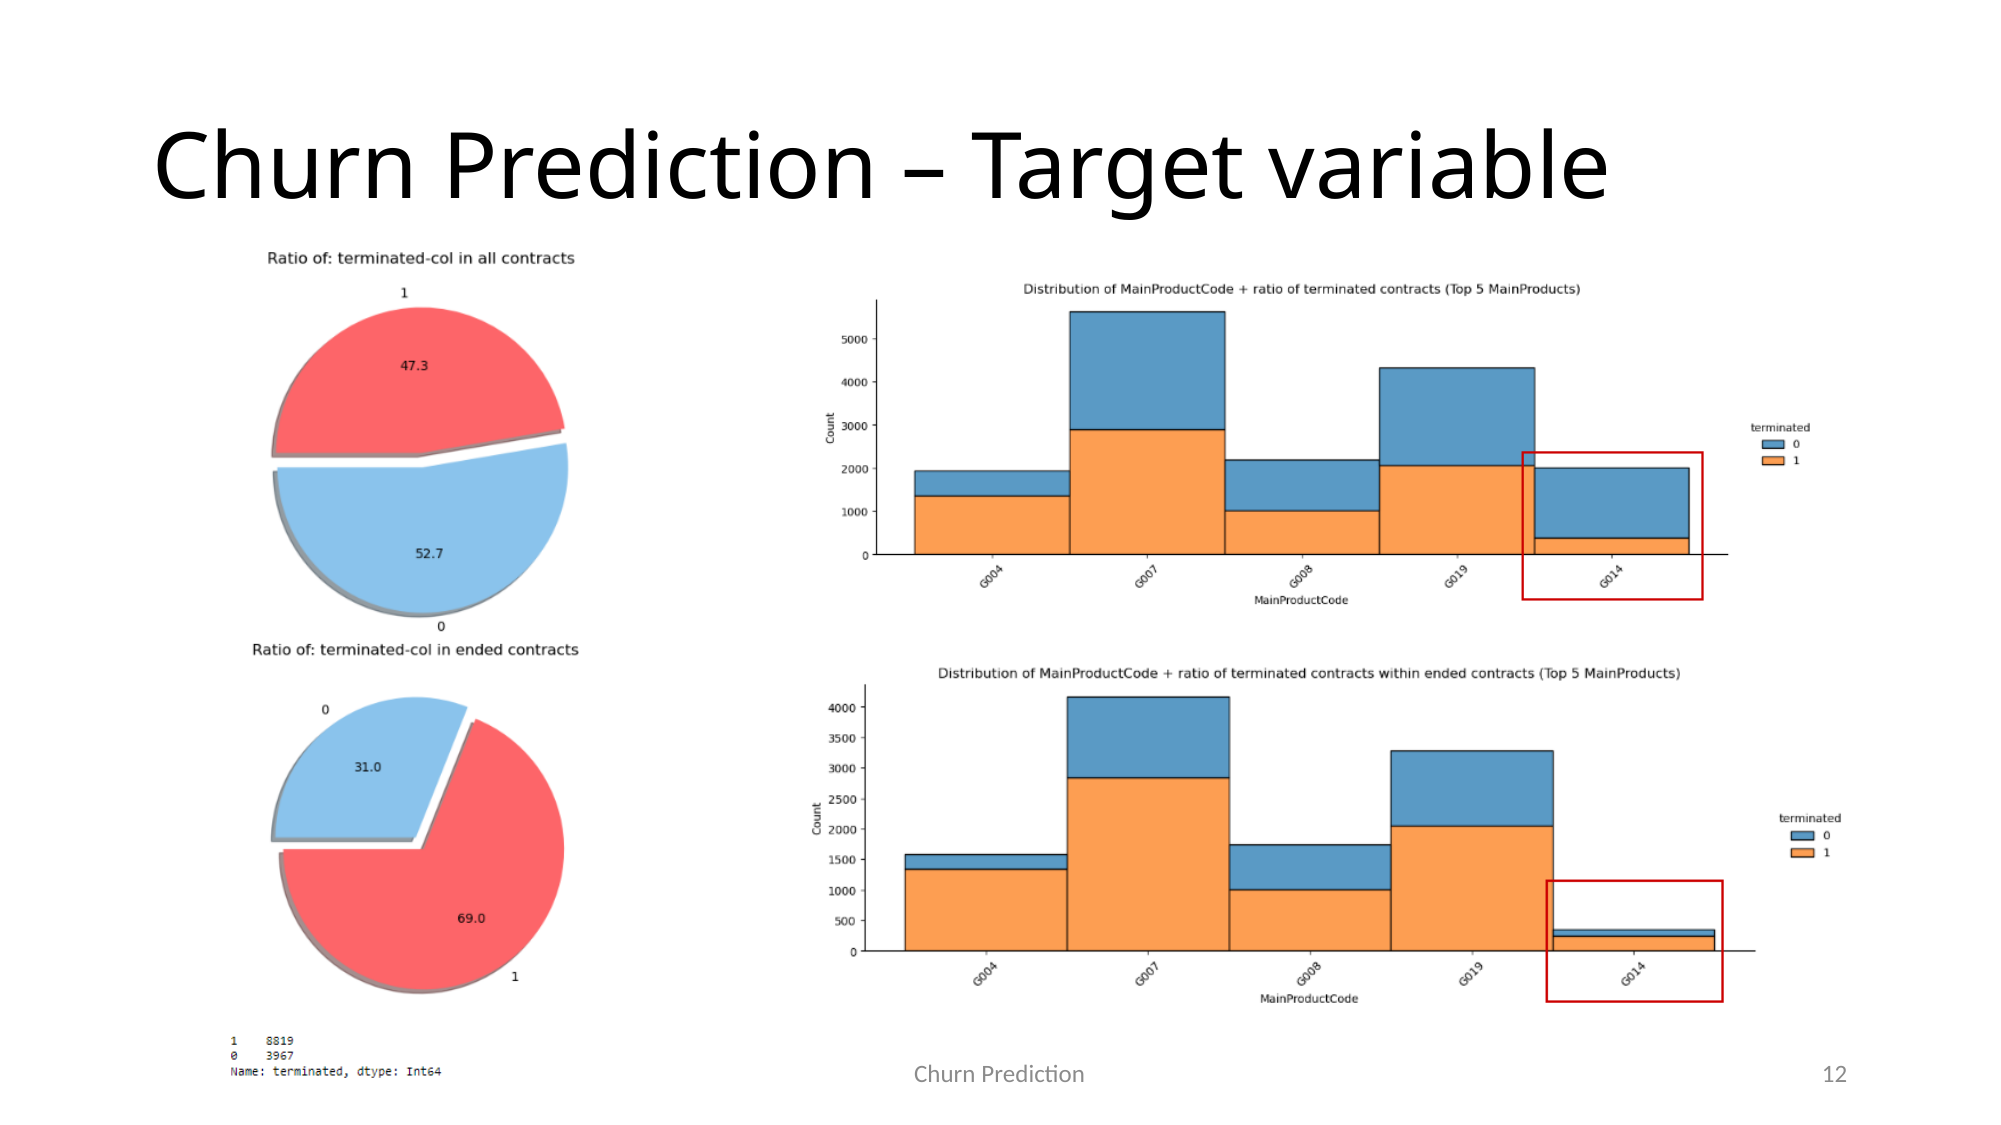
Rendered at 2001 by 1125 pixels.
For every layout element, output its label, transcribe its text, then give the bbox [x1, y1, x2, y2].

picture [793, 274, 1844, 620]
slide_number 12 [1412, 1042, 1863, 1103]
picture [778, 660, 1863, 1020]
title Churn Prediction – Target variable [137, 59, 1863, 278]
footer Churn Prediction [662, 1042, 1338, 1103]
picture [221, 244, 588, 1087]
